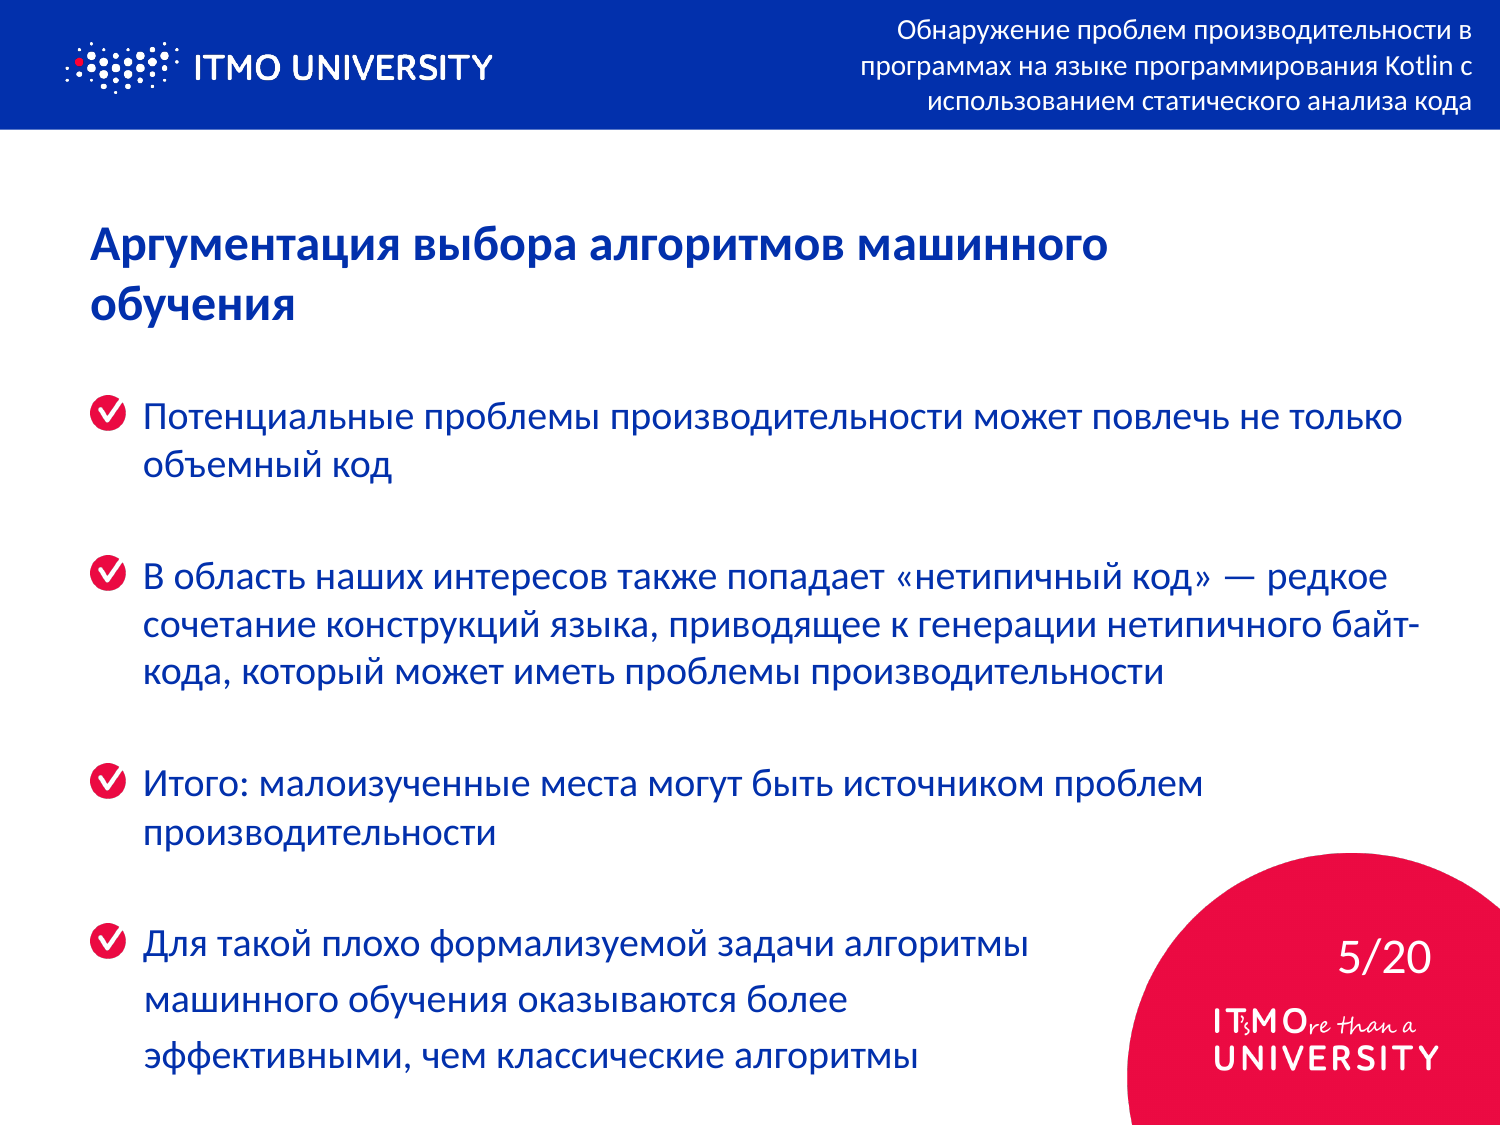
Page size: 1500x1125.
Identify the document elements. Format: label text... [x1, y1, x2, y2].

picture [90, 395, 126, 431]
list Потенциальные проблемы производительности может повлечь не только объемный код В область наших интересов также попадает «нетипичный код» — редкое сочетание конструкций языка, приводящее к генерации нетипичного байт-кода, который может иметь проблемы производительности Итого: малоизученные места могут быть источником проблем производительности Для такой плохо формализуемой задачи алгоритмы машинного обучения оказываются более эффективными, чем классические алгоритмы [75, 381, 1444, 1093]
footer Обнаружение проблем производительности в программах на языке программирования Kotlin с использованием статического анализа кода [724, 12, 1488, 114]
picture [90, 923, 126, 959]
title Аргументация выбора алгоритмов машинного обучения [75, 202, 1319, 339]
text_box 5/20 [1322, 916, 1447, 992]
picture [1107, 832, 1500, 1125]
picture [0, 0, 545, 140]
picture [90, 555, 126, 591]
picture [90, 763, 126, 799]
